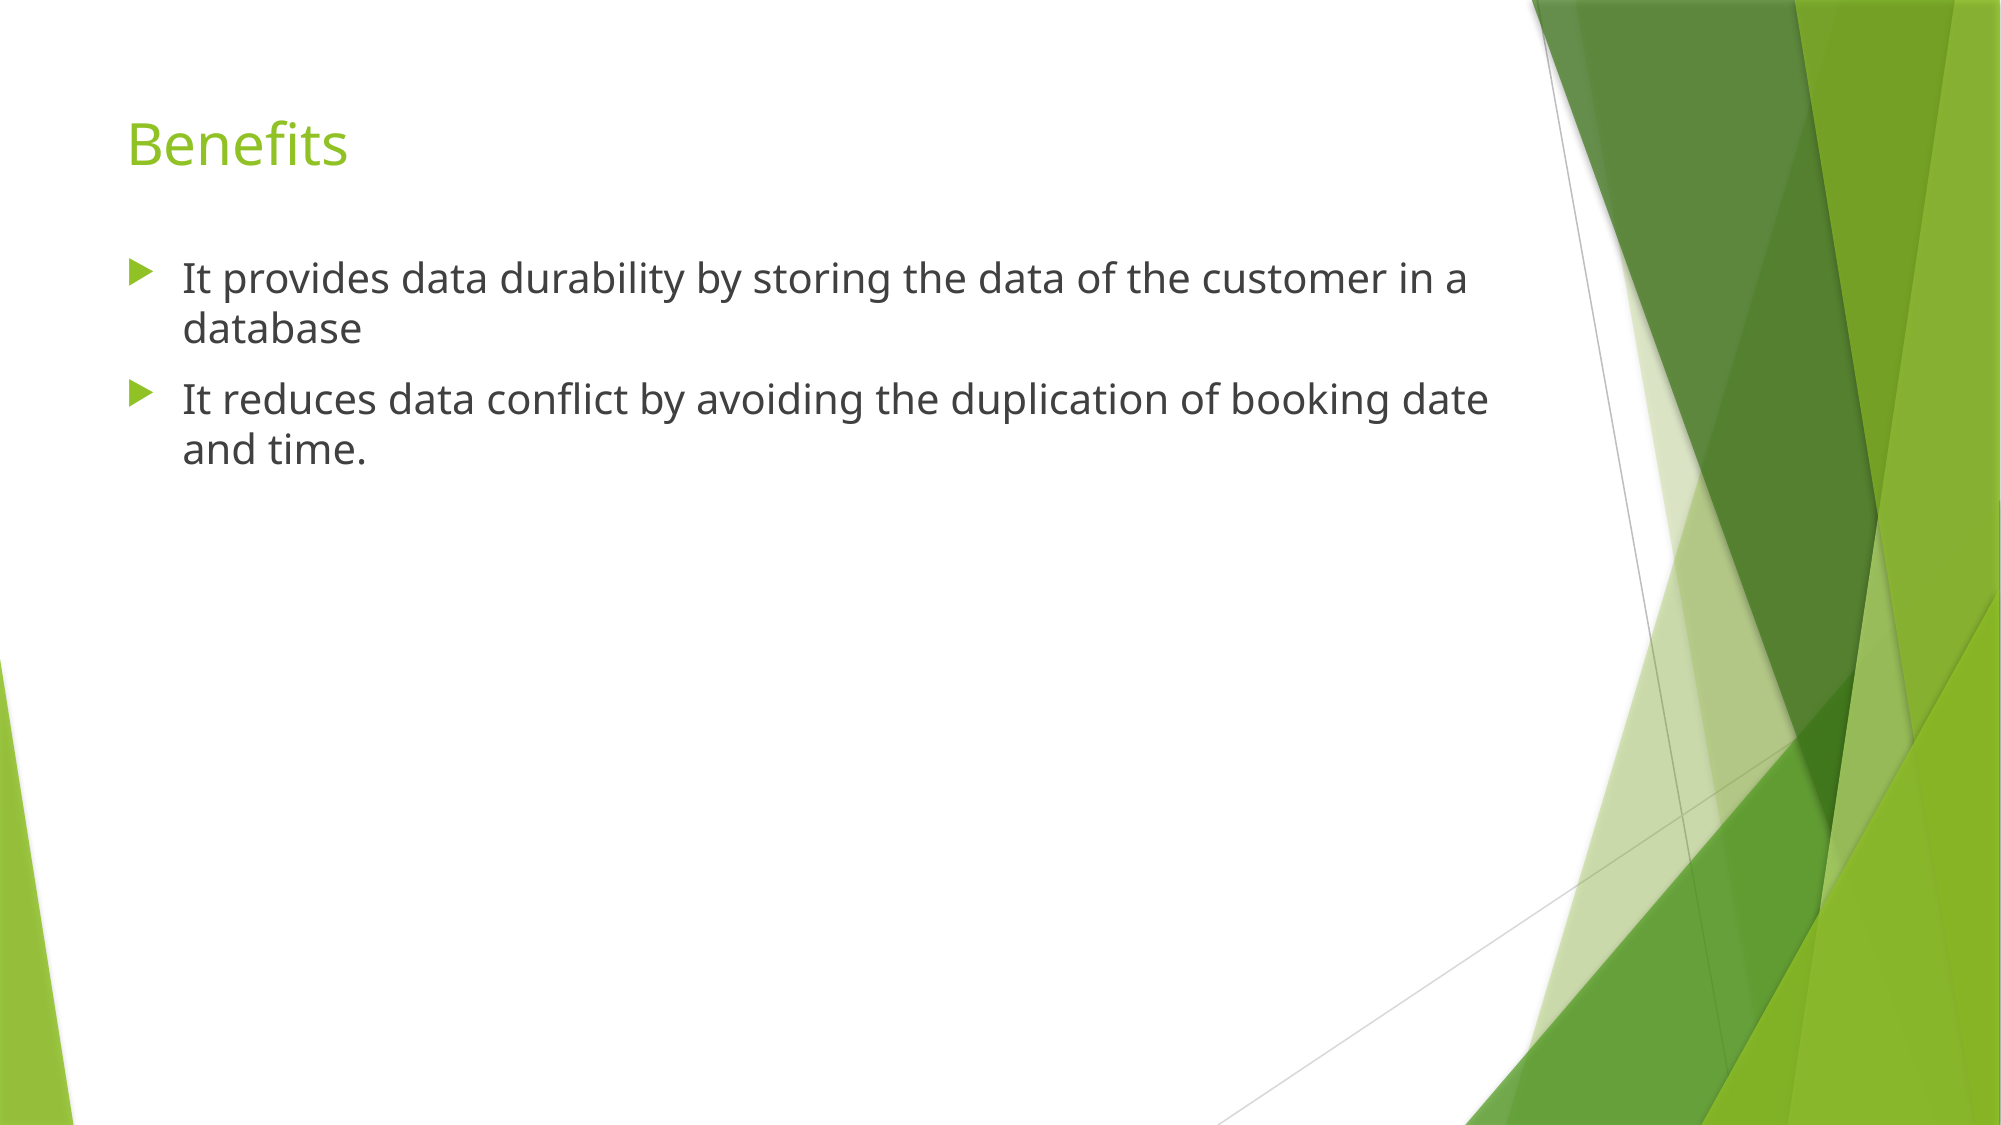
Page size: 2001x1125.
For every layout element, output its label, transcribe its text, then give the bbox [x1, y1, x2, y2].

list It provides data durability by storing the data of the customer in a database It reduces data conflict by avoiding the duplication of booking date and time. [111, 244, 1522, 881]
title Benefits [111, 99, 1522, 244]
